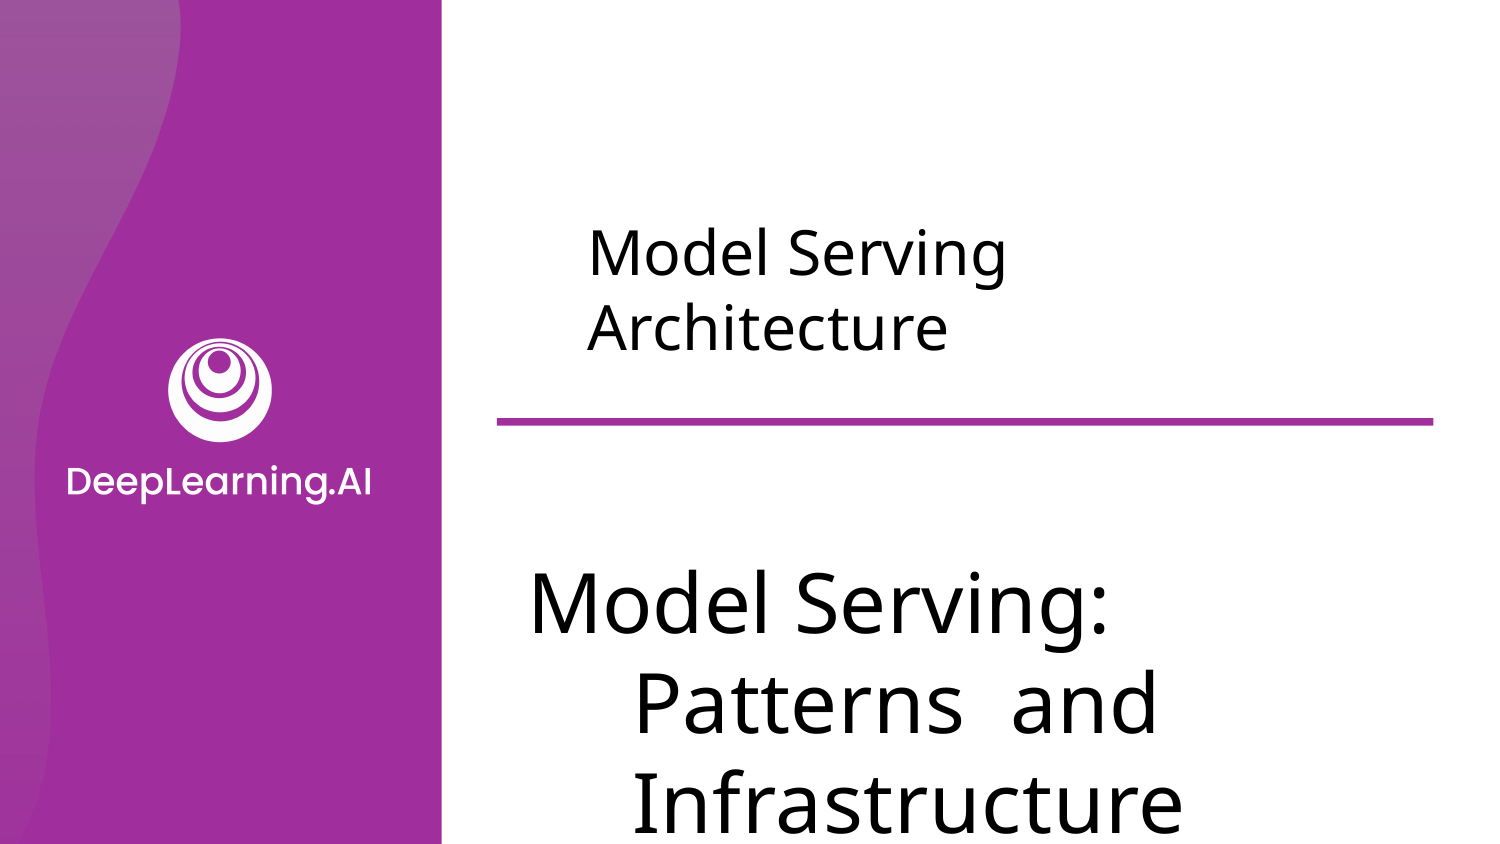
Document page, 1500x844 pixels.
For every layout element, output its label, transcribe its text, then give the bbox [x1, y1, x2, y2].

picture [0, 0, 442, 844]
text_box Model Serving Architecture [585, 210, 1344, 363]
subtitle Model Serving: Patterns and Infrastructure [94, 548, 1405, 844]
